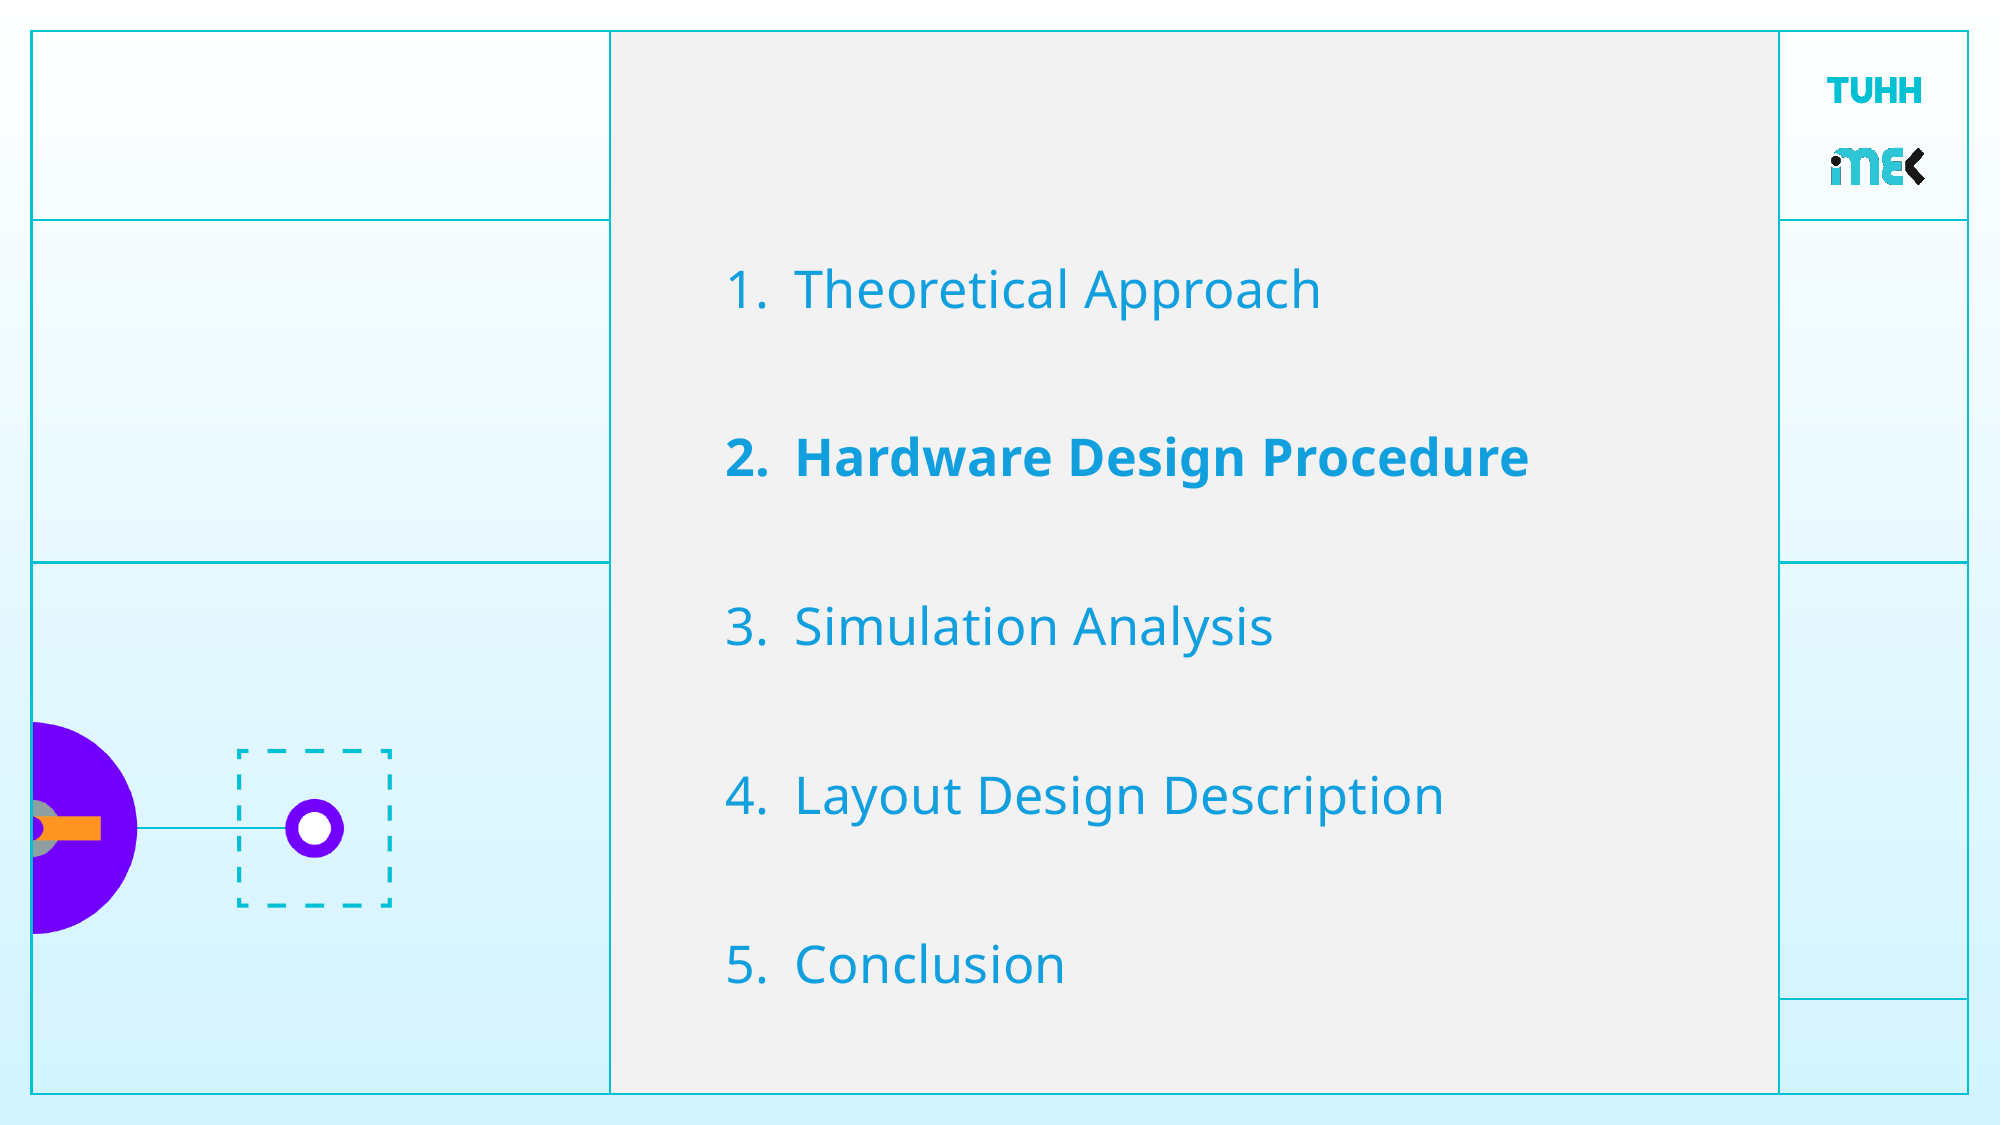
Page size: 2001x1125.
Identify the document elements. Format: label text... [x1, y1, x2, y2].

picture [33, 722, 392, 934]
list Theoretical Approach Hardware Design Procedure Simulation Analysis Layout Design Description Conclusion [710, 186, 1709, 1000]
picture [1827, 139, 1928, 198]
